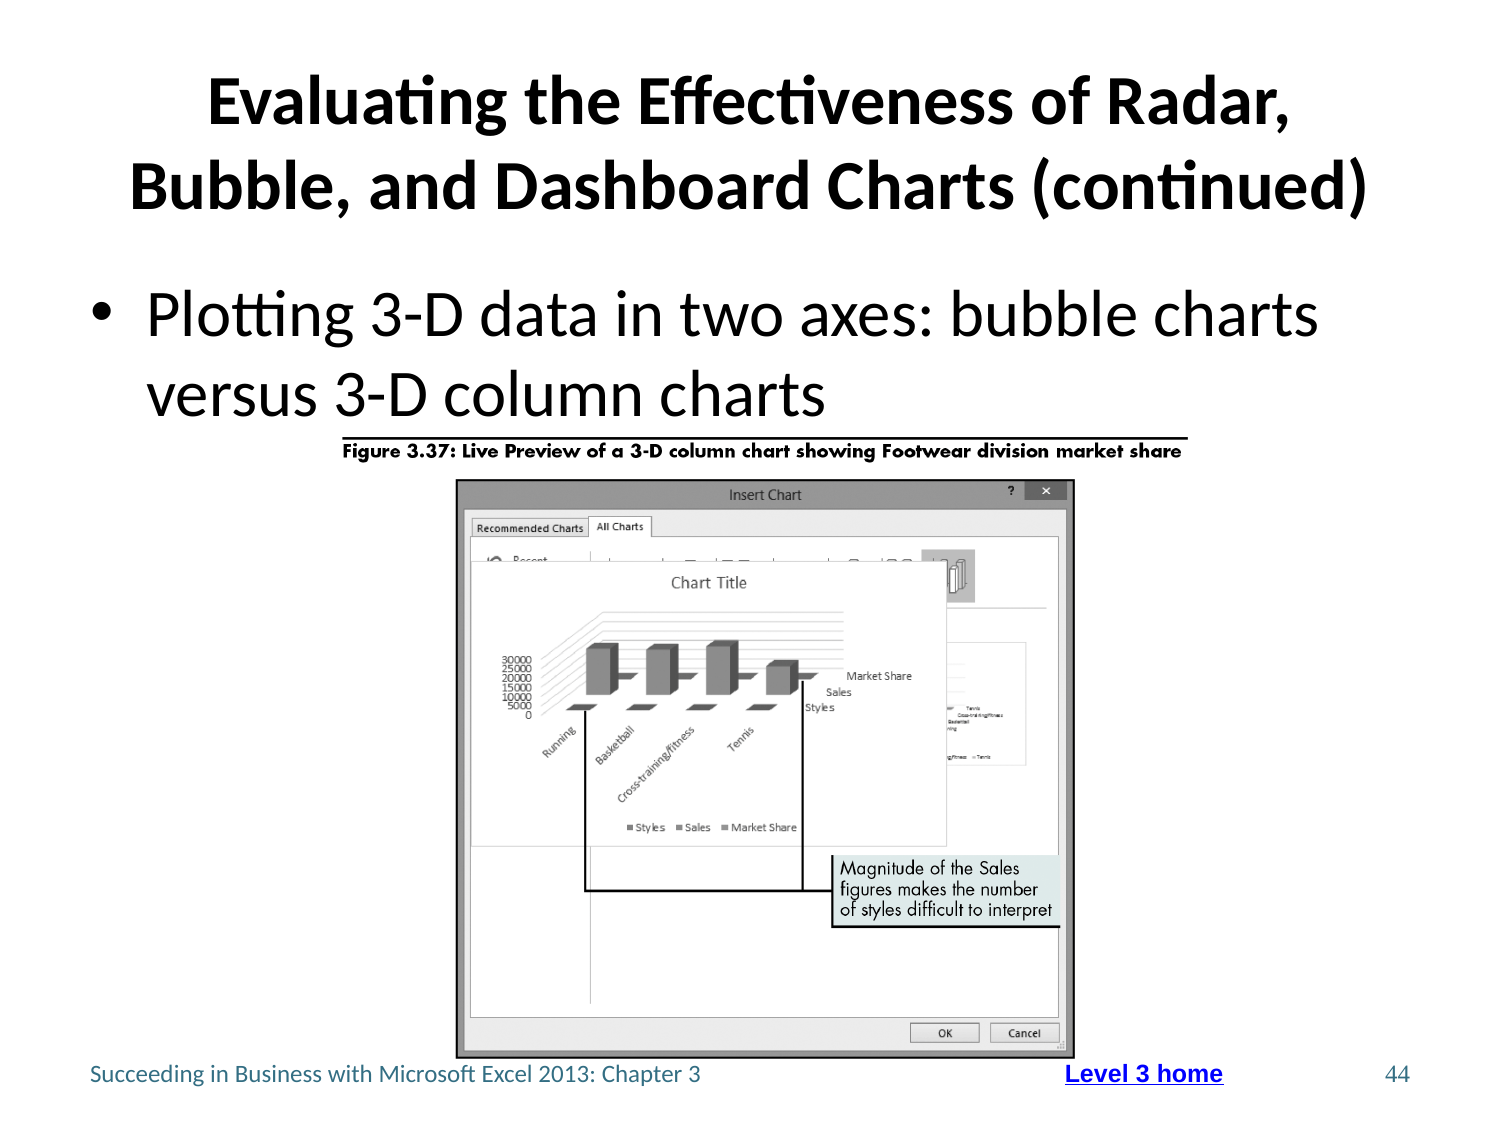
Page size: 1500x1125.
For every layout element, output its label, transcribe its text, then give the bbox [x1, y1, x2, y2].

title Evaluating the Effectiveness of Radar, Bubble, and Dashboard Charts (continued) [75, 45, 1425, 233]
picture [341, 437, 1188, 1060]
footer Succeeding in Business with Microsoft Excel 2013: Chapter 3 [75, 1042, 963, 1103]
slide_number 44 [1074, 1042, 1425, 1103]
list Plotting 3-D data in two axes: bubble charts versus 3-D column charts [75, 262, 1425, 1005]
text_box Level 3 home [1049, 1050, 1288, 1095]
